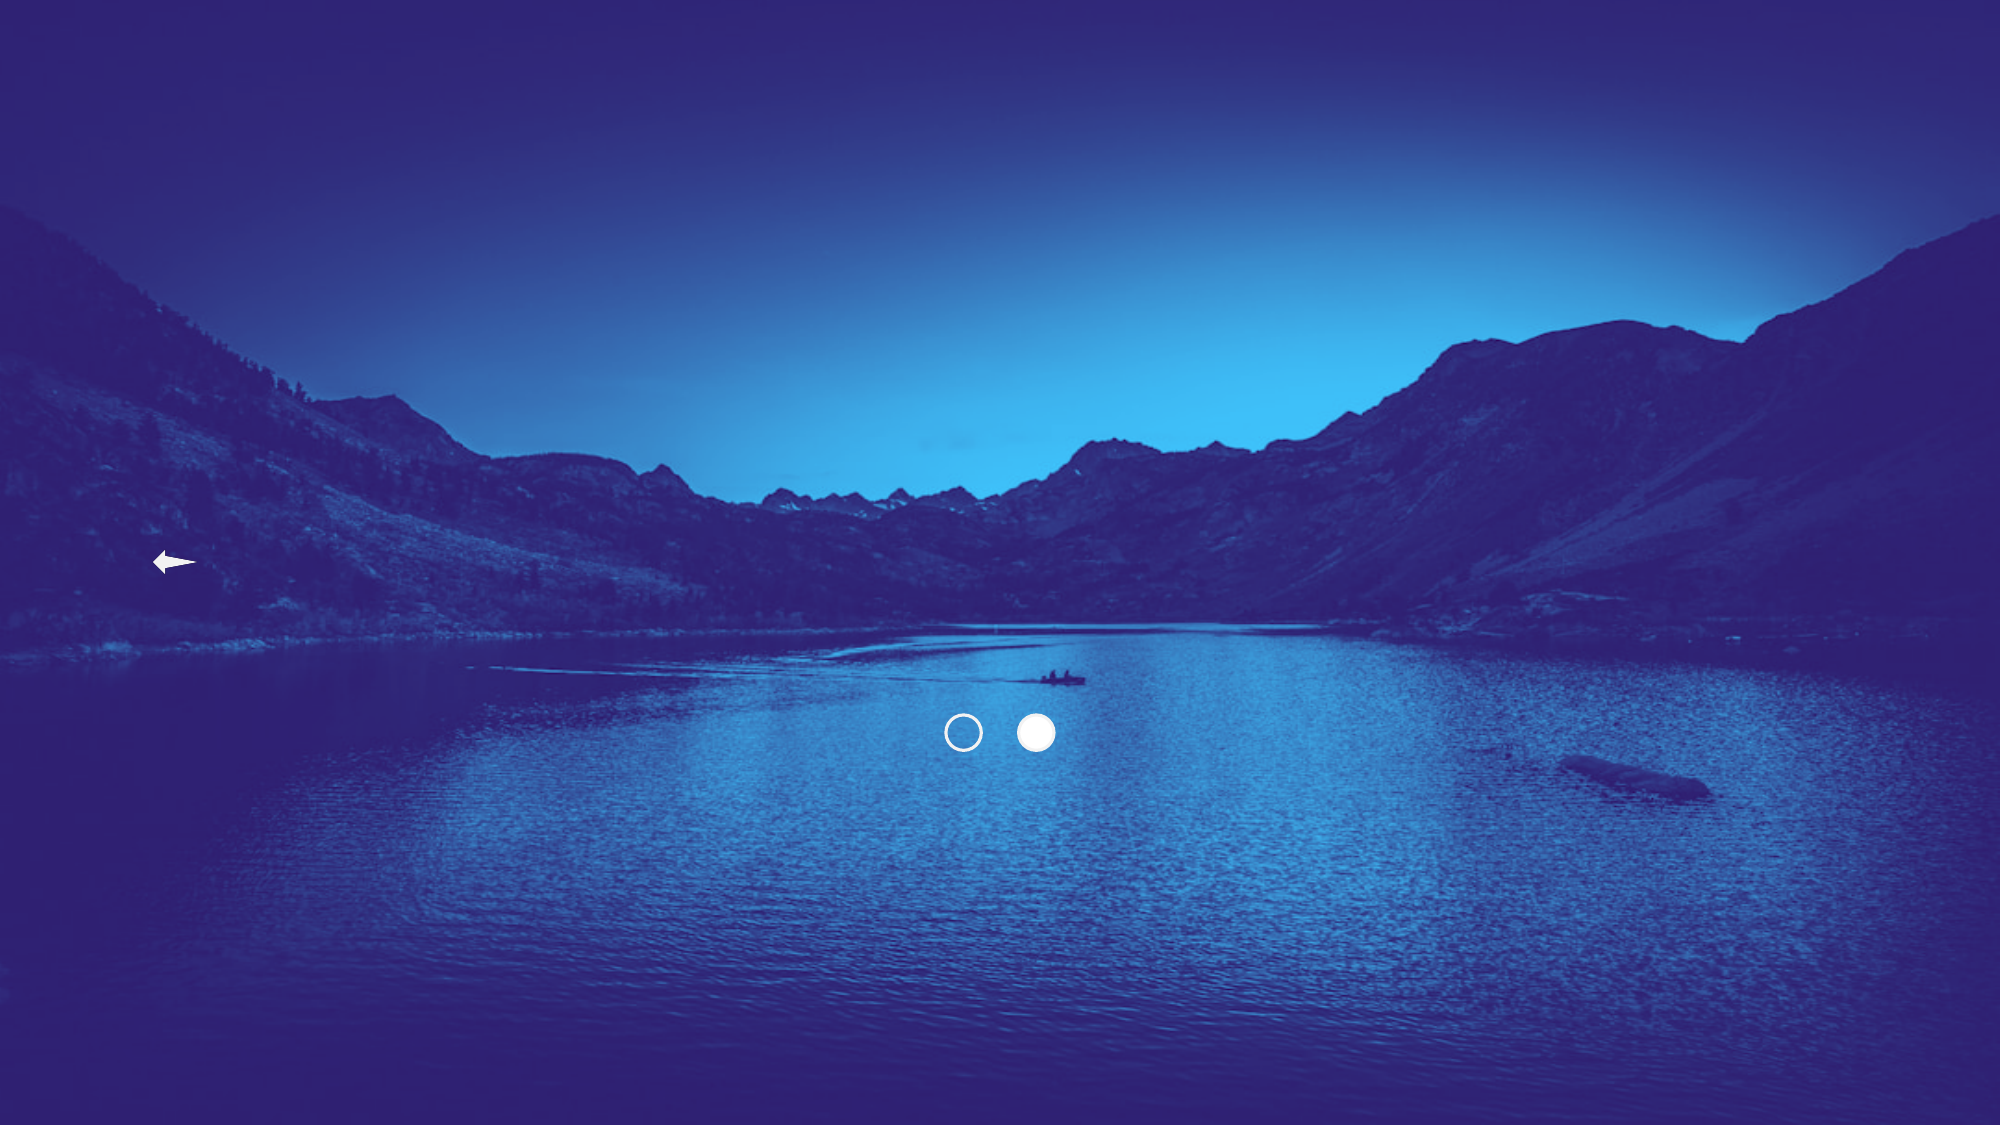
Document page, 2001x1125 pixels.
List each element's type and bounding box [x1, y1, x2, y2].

picture [0, 0, 2000, 1125]
picture [150, 537, 200, 586]
text_box [0, 408, 1265, 692]
